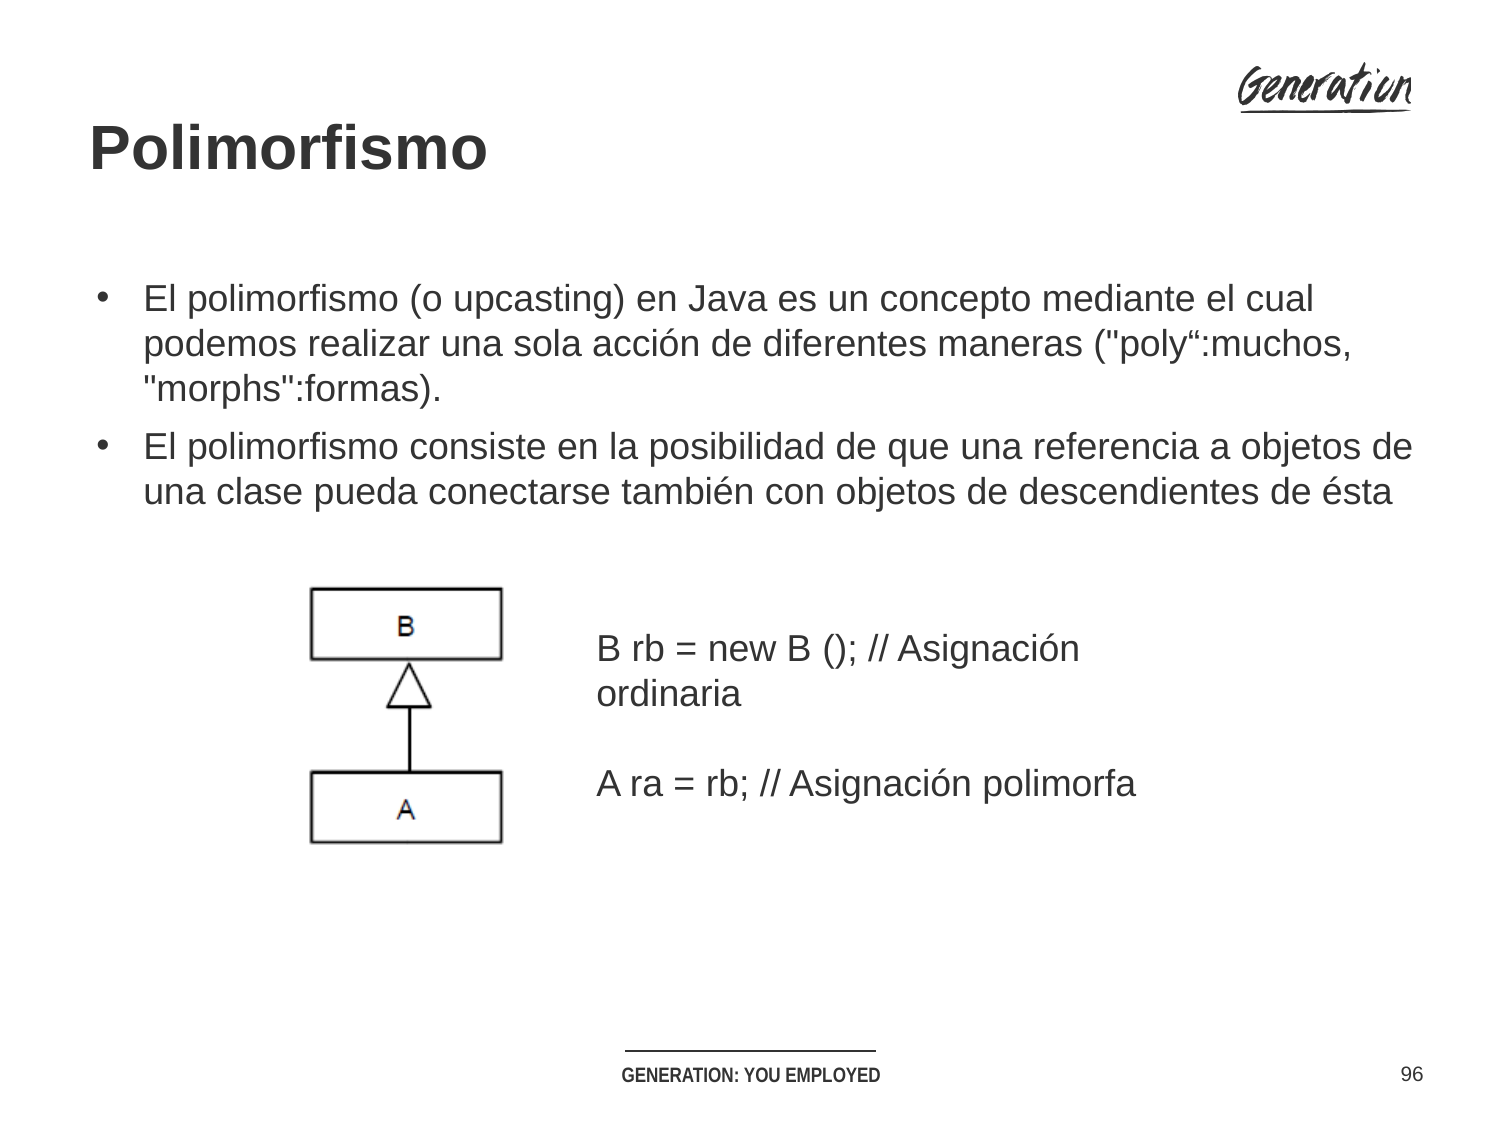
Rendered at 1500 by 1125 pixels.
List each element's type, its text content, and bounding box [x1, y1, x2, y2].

title Polimorfismo [89, 99, 1402, 191]
list El polimorfismo (o upcasting) en Java es un concepto mediante el cual podemos realizar una sola acción de diferentes maneras ("poly“:muchos, "morphs":formas). El polimorfismo consiste en la posibilidad de que una referencia a objetos de una clase pueda conectarse también con objetos de descendientes de ésta [96, 274, 1427, 960]
picture [1238, 62, 1411, 113]
picture [268, 565, 518, 859]
text_box B rb = new B (); // Asignación ordinaria A ra = rb; // Asignación polimorfa [581, 616, 1219, 814]
